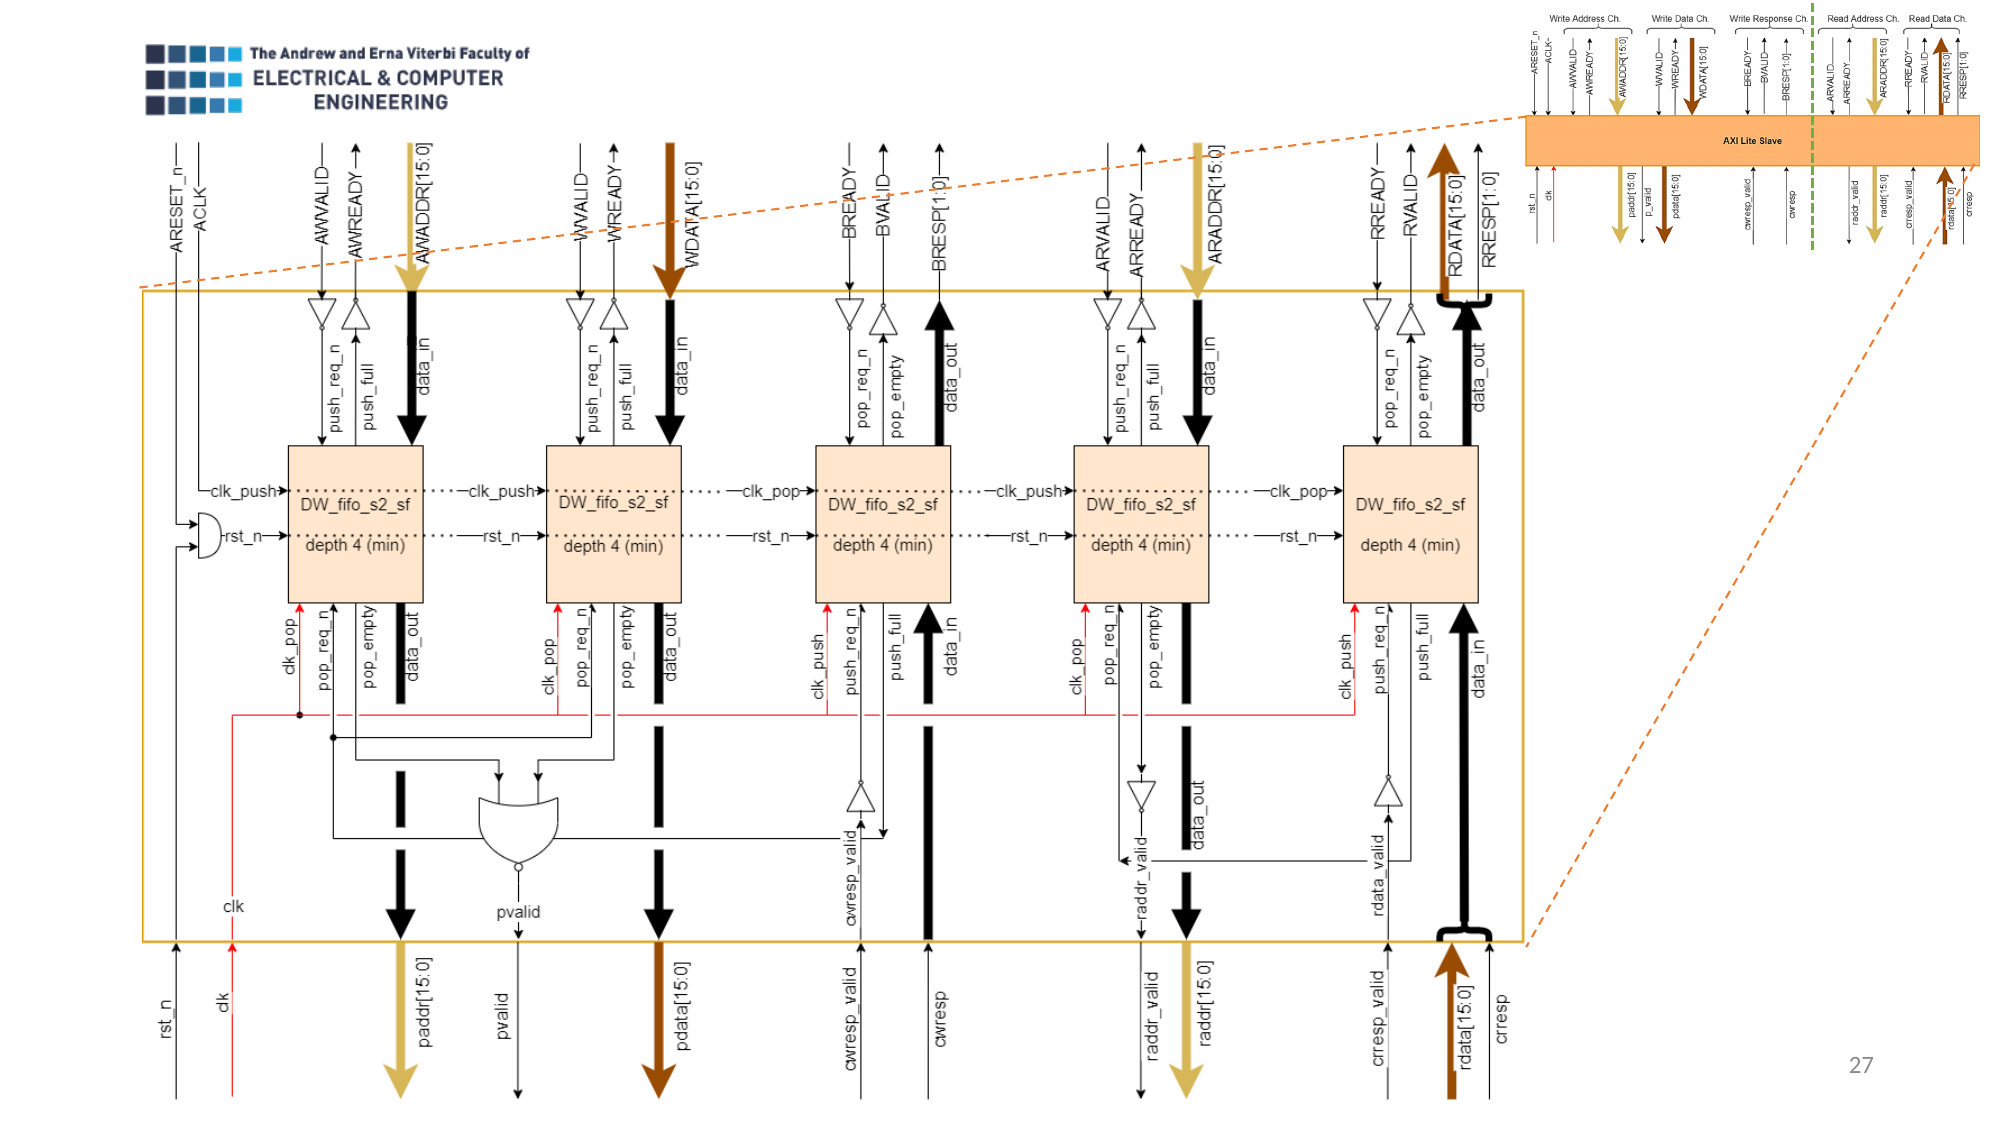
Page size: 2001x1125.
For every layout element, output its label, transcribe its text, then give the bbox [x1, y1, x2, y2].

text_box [137, 116, 1527, 288]
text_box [1526, 163, 1975, 948]
picture [1525, 10, 1812, 163]
picture [1813, 10, 1980, 251]
picture [143, 43, 537, 117]
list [142, 288, 1526, 1114]
slide_number 27 [1833, 1033, 1997, 1094]
